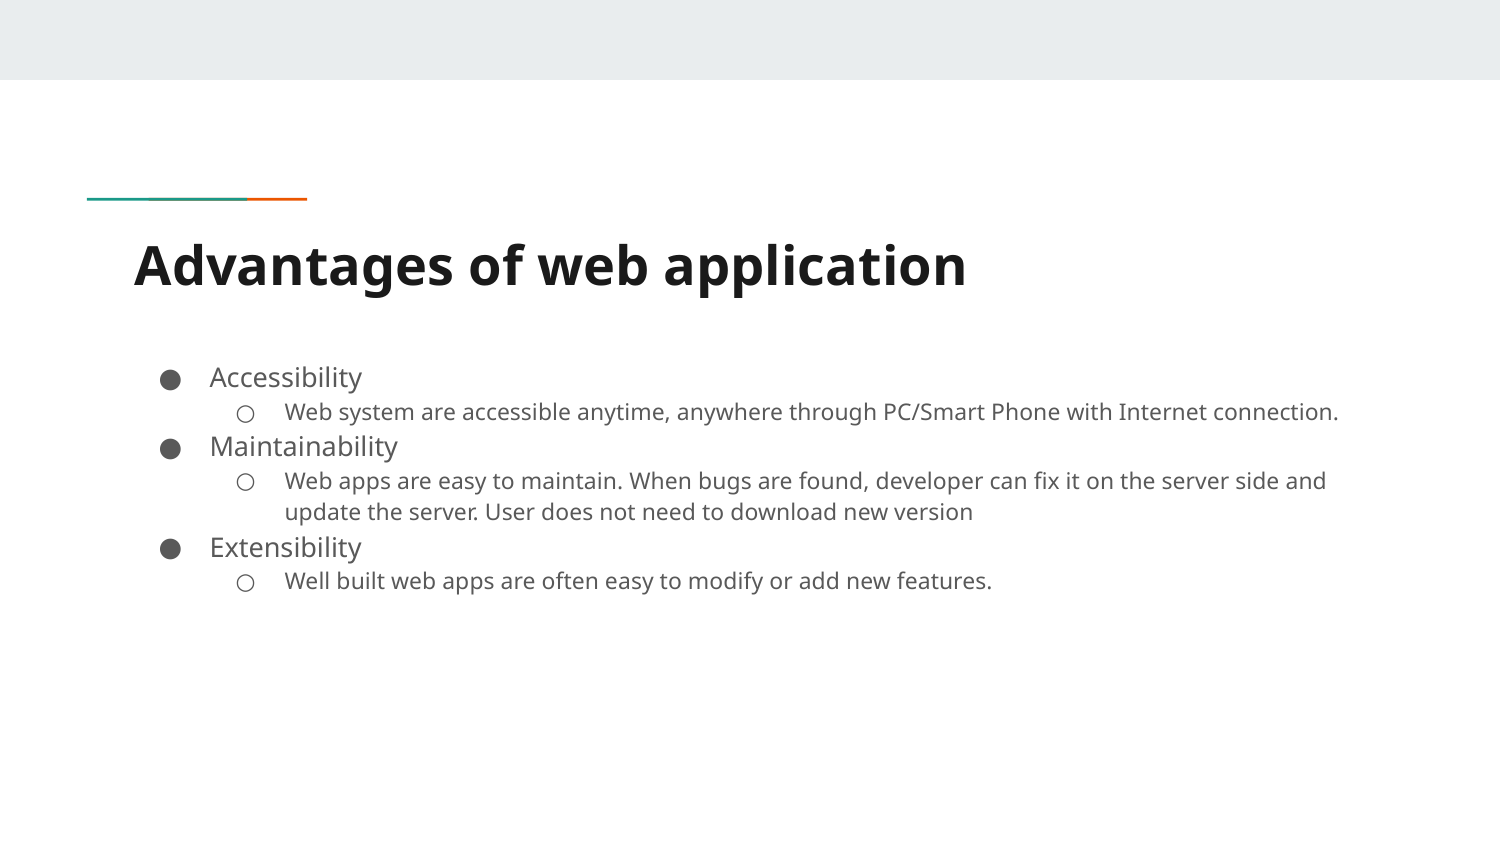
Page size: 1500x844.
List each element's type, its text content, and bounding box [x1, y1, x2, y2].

list Accessibility Web system are accessible anytime, anywhere through PC/Smart Phone with Internet connection. Maintainability Web apps are easy to maintain. When bugs are found, developer can fix it on the server side and update the server. User does not need to download new version Extensibility Well built web apps are often easy to modify or add new features. [119, 341, 1381, 712]
title Advantages of web application [119, 216, 1381, 305]
